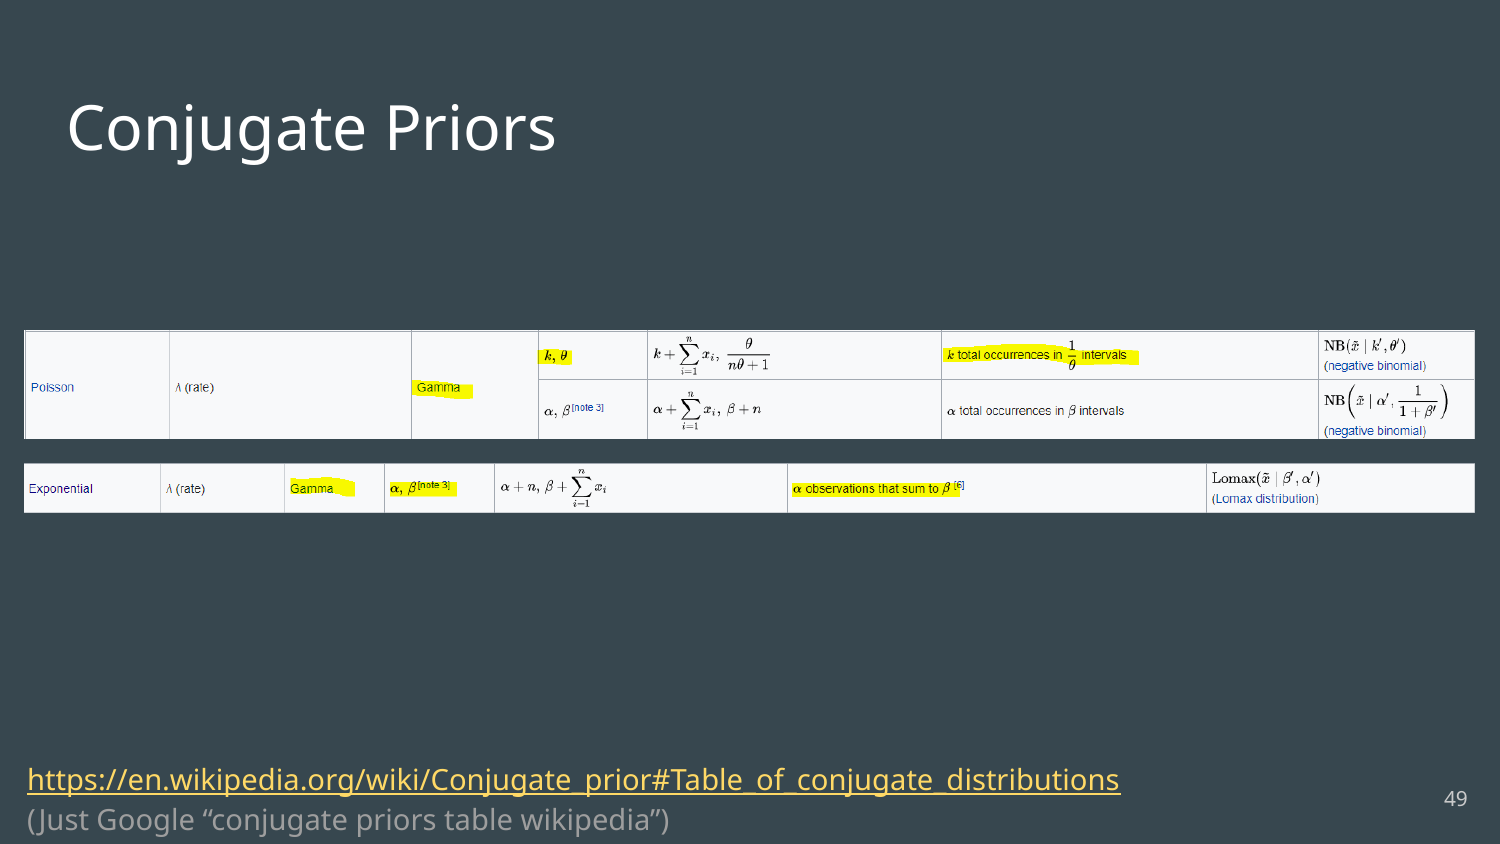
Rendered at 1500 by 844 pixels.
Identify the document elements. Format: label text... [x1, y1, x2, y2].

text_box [24, 330, 1476, 513]
slide_number ‹#› [1392, 767, 1483, 833]
title Conjugate Priors [51, 72, 1449, 167]
text_box https://en.wikipedia.org/wiki/Conjugate_prior#Table_of_conjugate_distributions (Just Google “conjugate priors table wikipedia”) [12, 746, 1225, 829]
